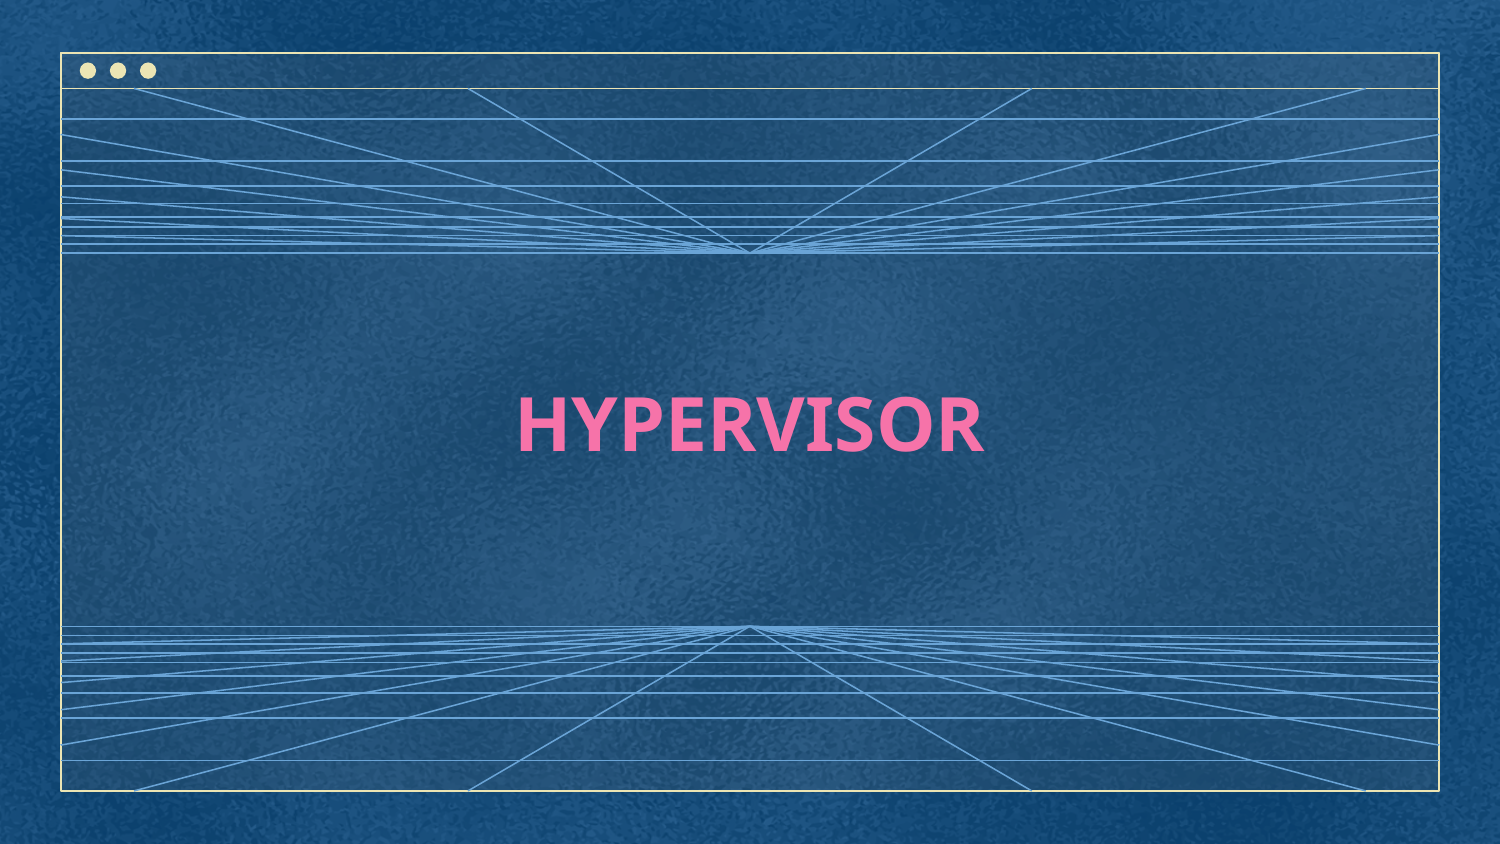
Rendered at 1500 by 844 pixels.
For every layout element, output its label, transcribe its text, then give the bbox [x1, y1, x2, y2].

text_box HYPERVISOR [393, 361, 1107, 482]
